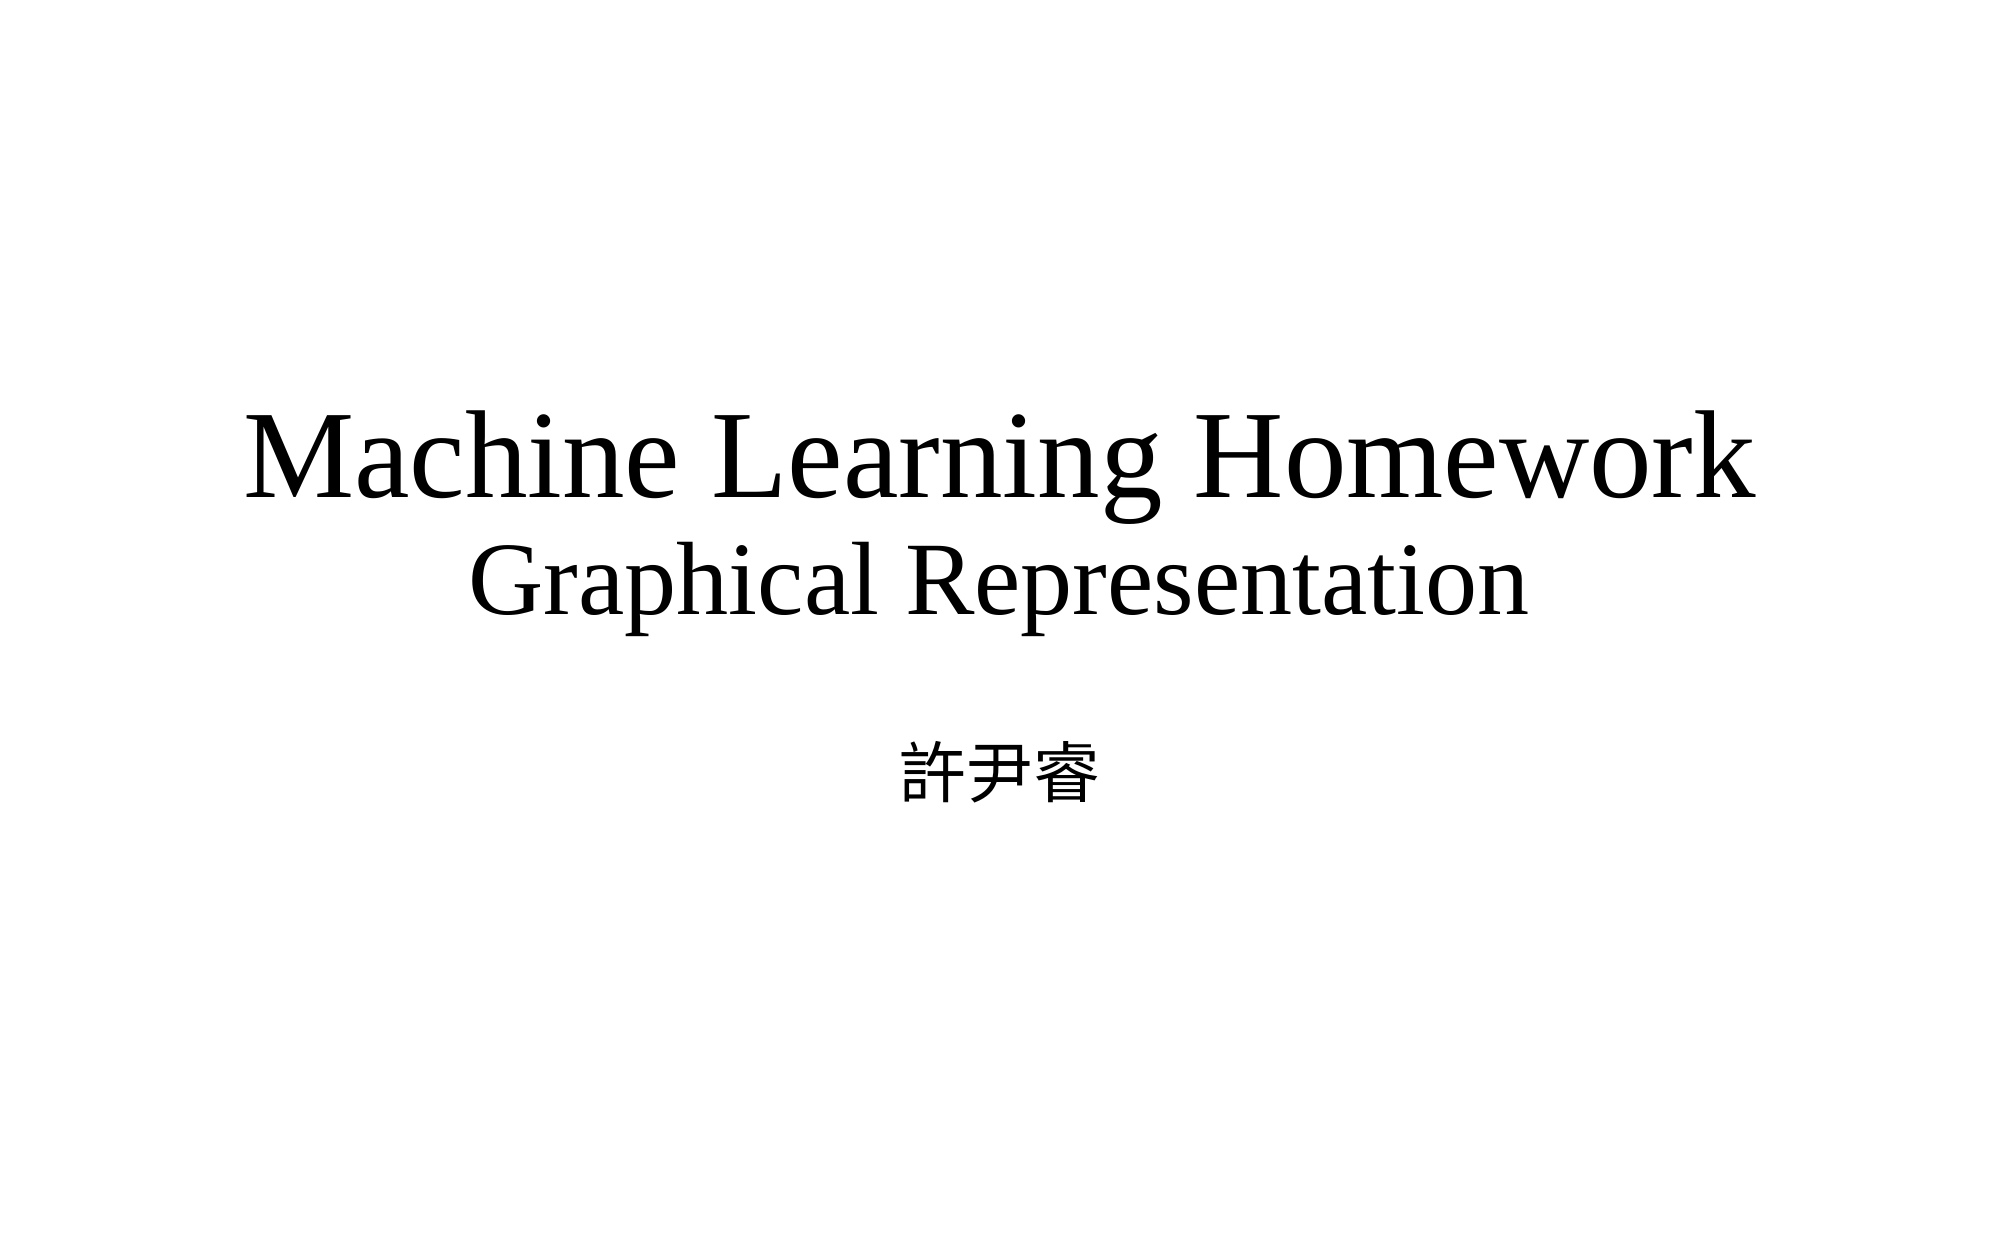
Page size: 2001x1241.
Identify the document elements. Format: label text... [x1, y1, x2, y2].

title Machine Learning Homework Graphical Representation [206, 252, 1794, 645]
subtitle 許尹睿 [249, 651, 1750, 951]
